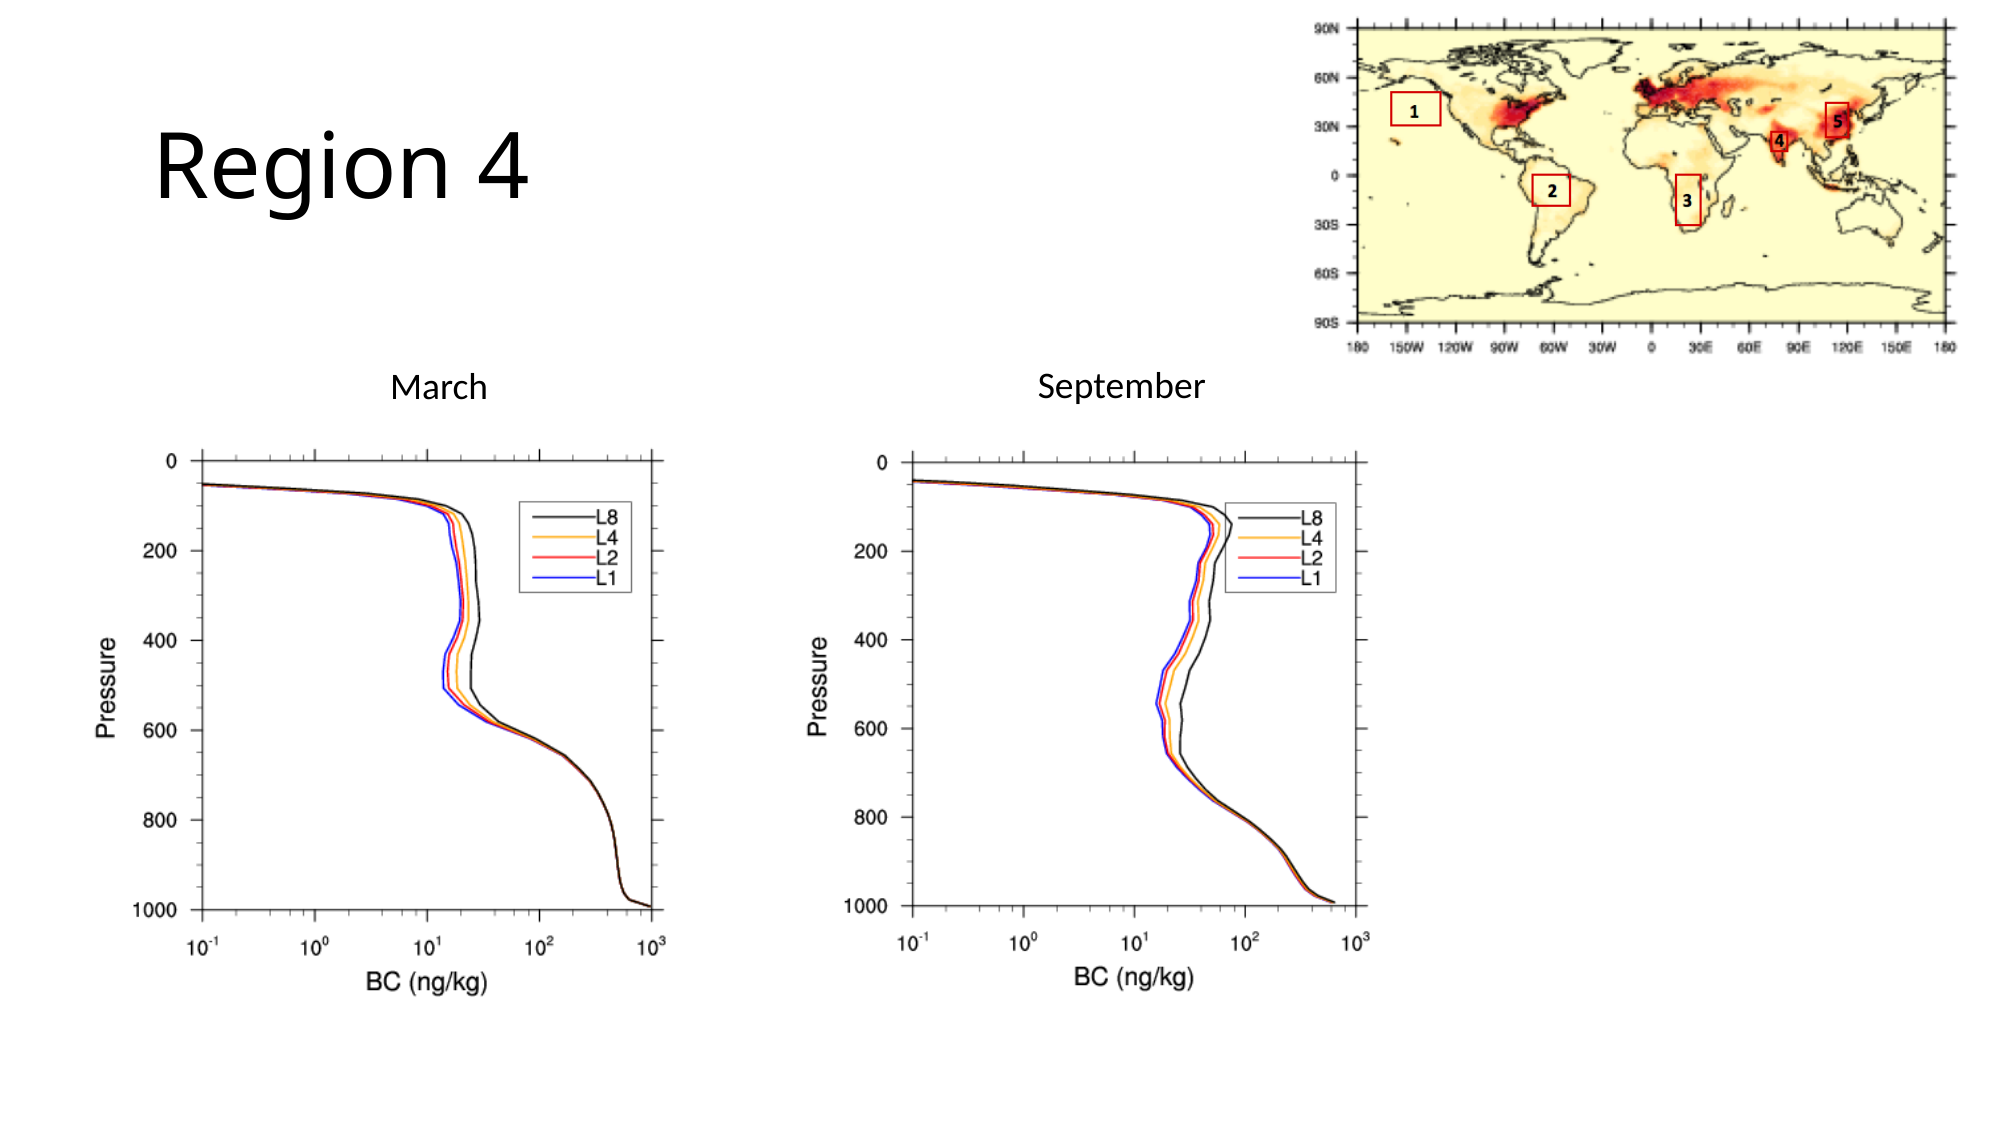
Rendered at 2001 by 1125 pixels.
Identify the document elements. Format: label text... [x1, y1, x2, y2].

picture [791, 434, 1392, 1009]
picture [79, 432, 707, 1009]
text_box March [375, 355, 515, 415]
text_box September [1023, 353, 1285, 414]
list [1311, 15, 1964, 357]
title Region 4 [137, 59, 1311, 278]
